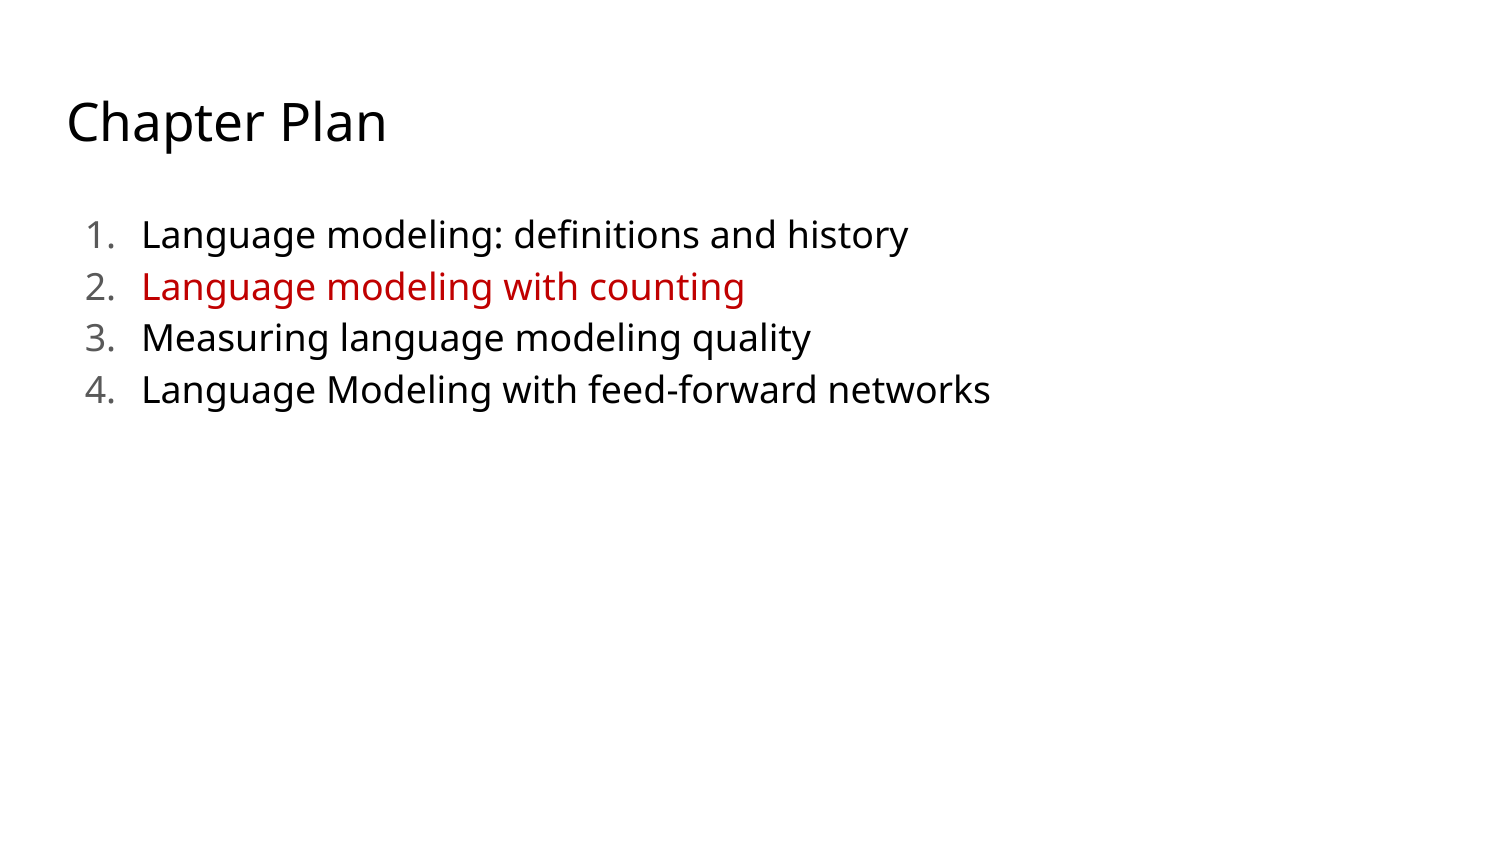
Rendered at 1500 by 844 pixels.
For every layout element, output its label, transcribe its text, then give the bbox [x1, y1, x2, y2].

title Chapter Plan [51, 72, 1449, 167]
list Language modeling: definitions and history Language modeling with counting Measuring language modeling quality Language Modeling with feed-forward networks [51, 189, 1449, 750]
